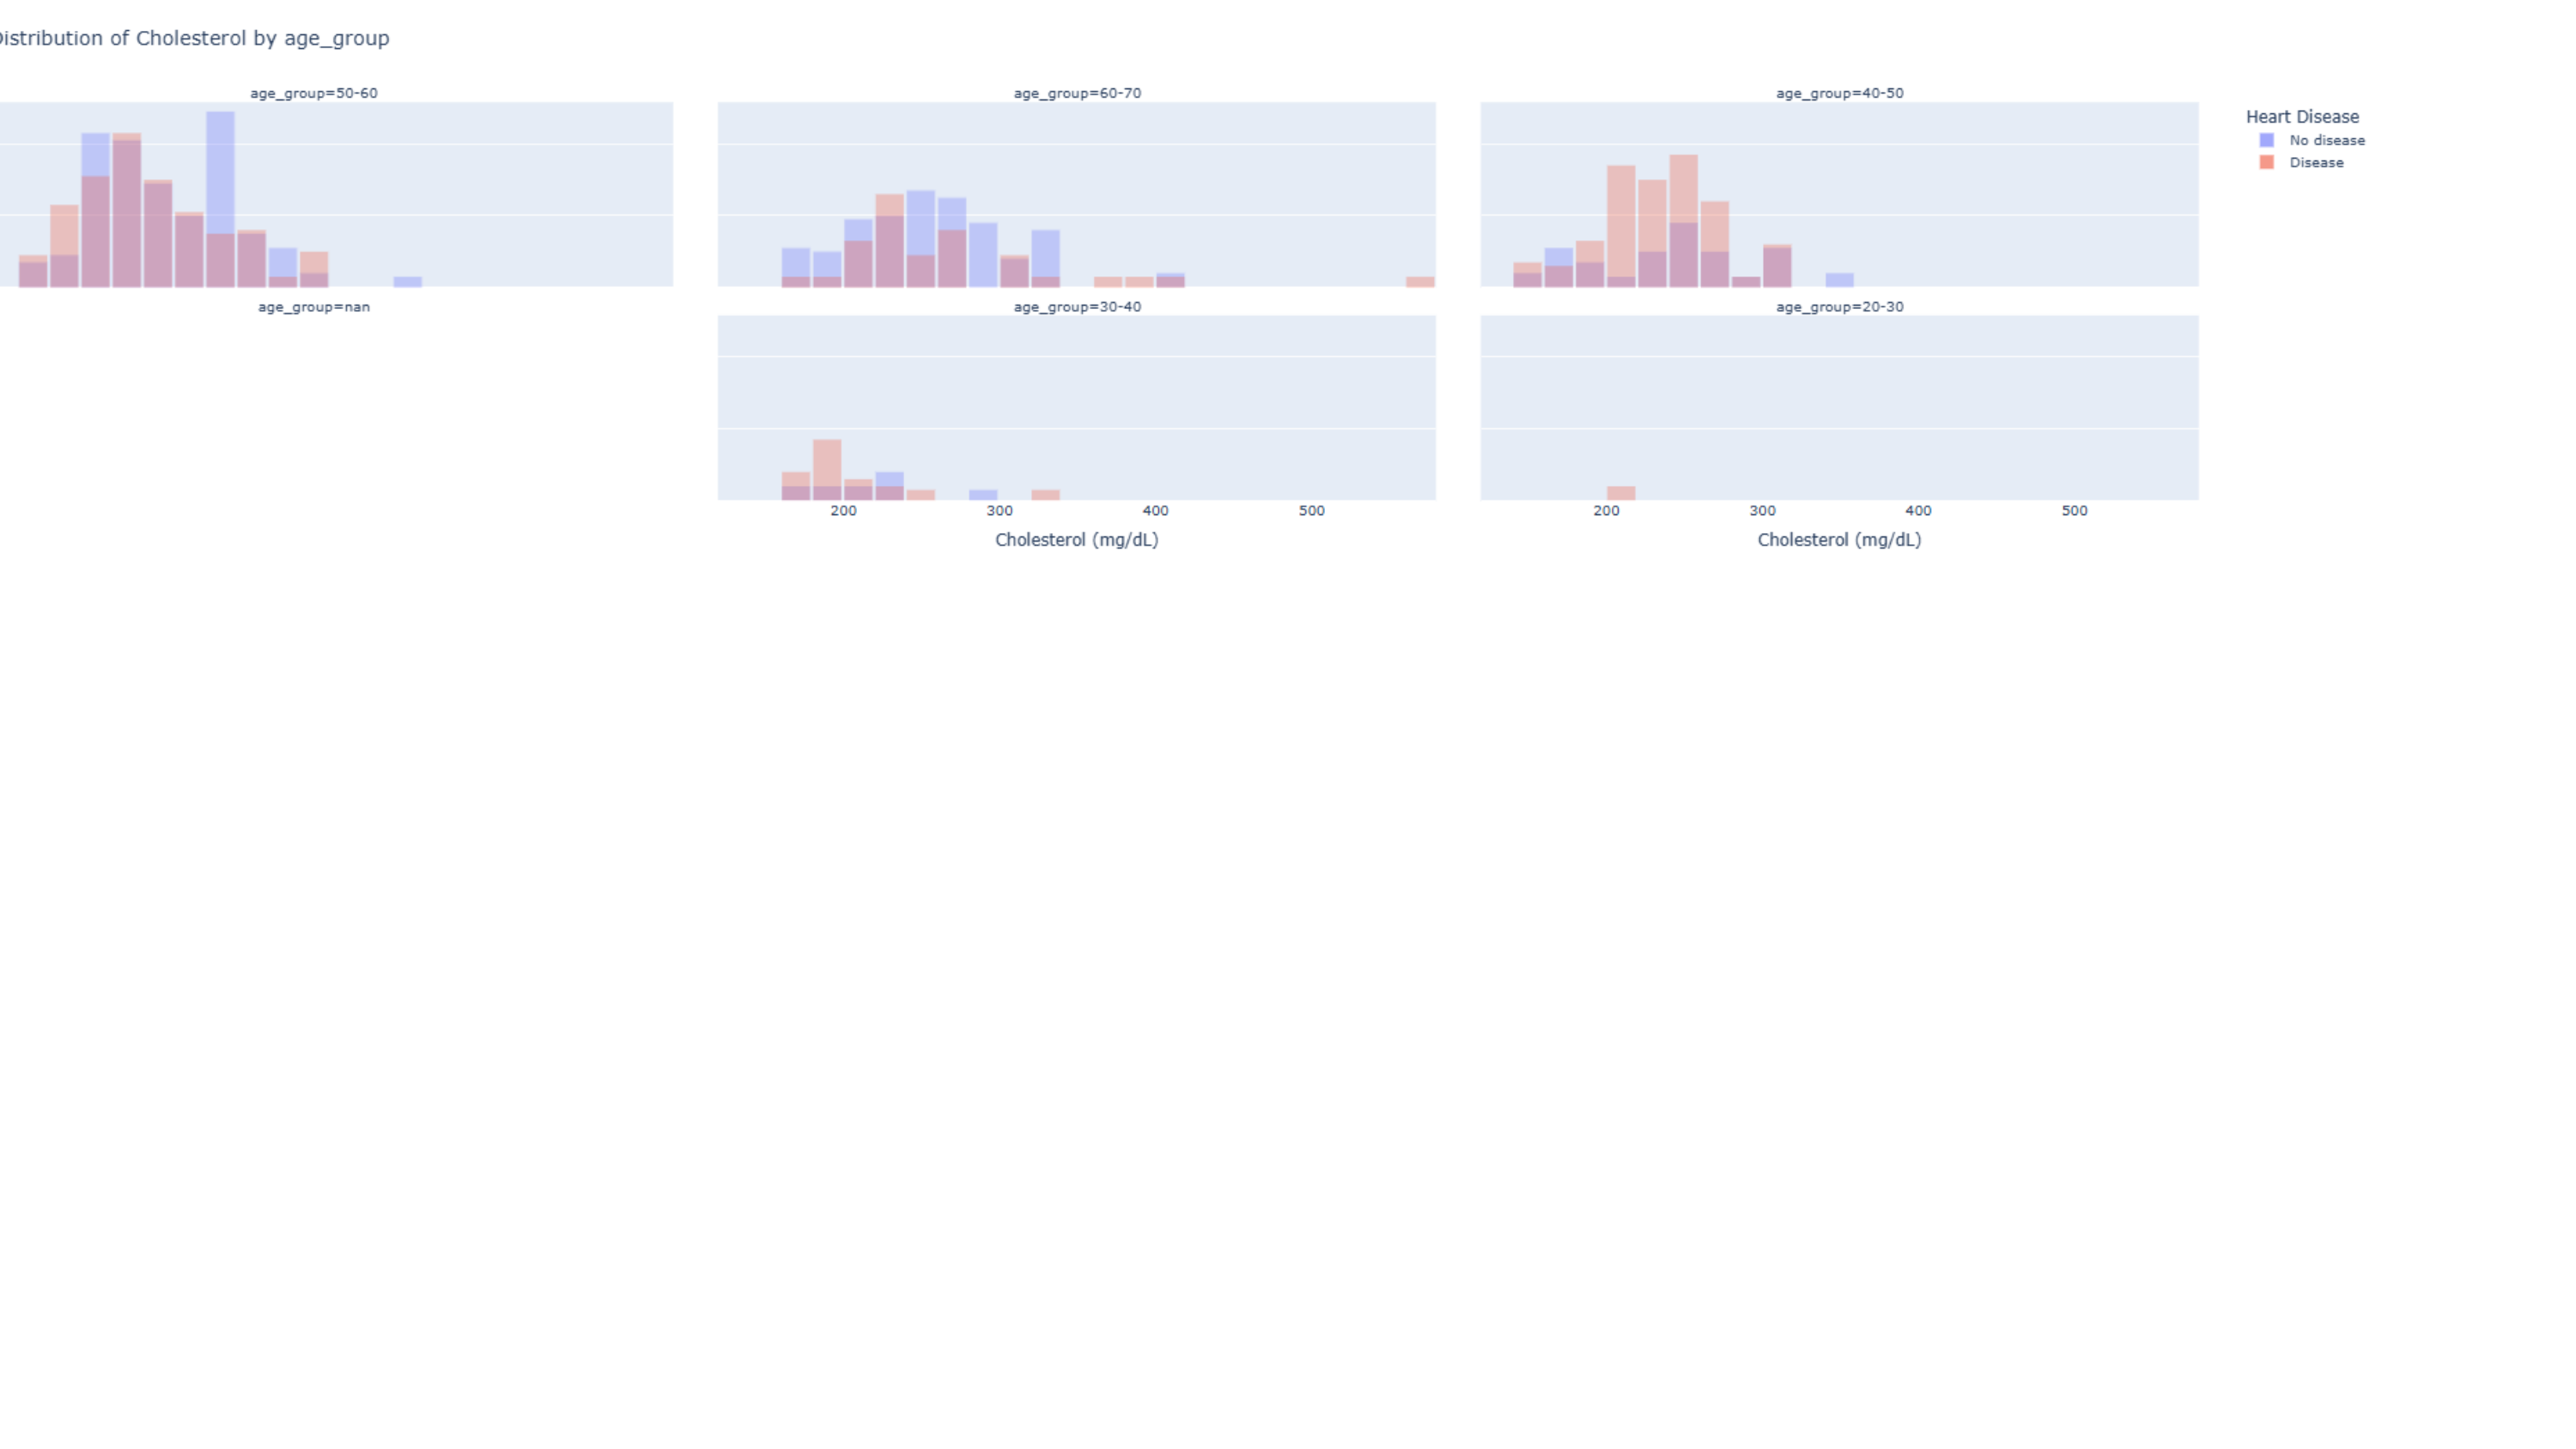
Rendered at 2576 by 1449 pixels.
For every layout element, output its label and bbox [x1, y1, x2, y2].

text_box [0, 0, 2383, 609]
